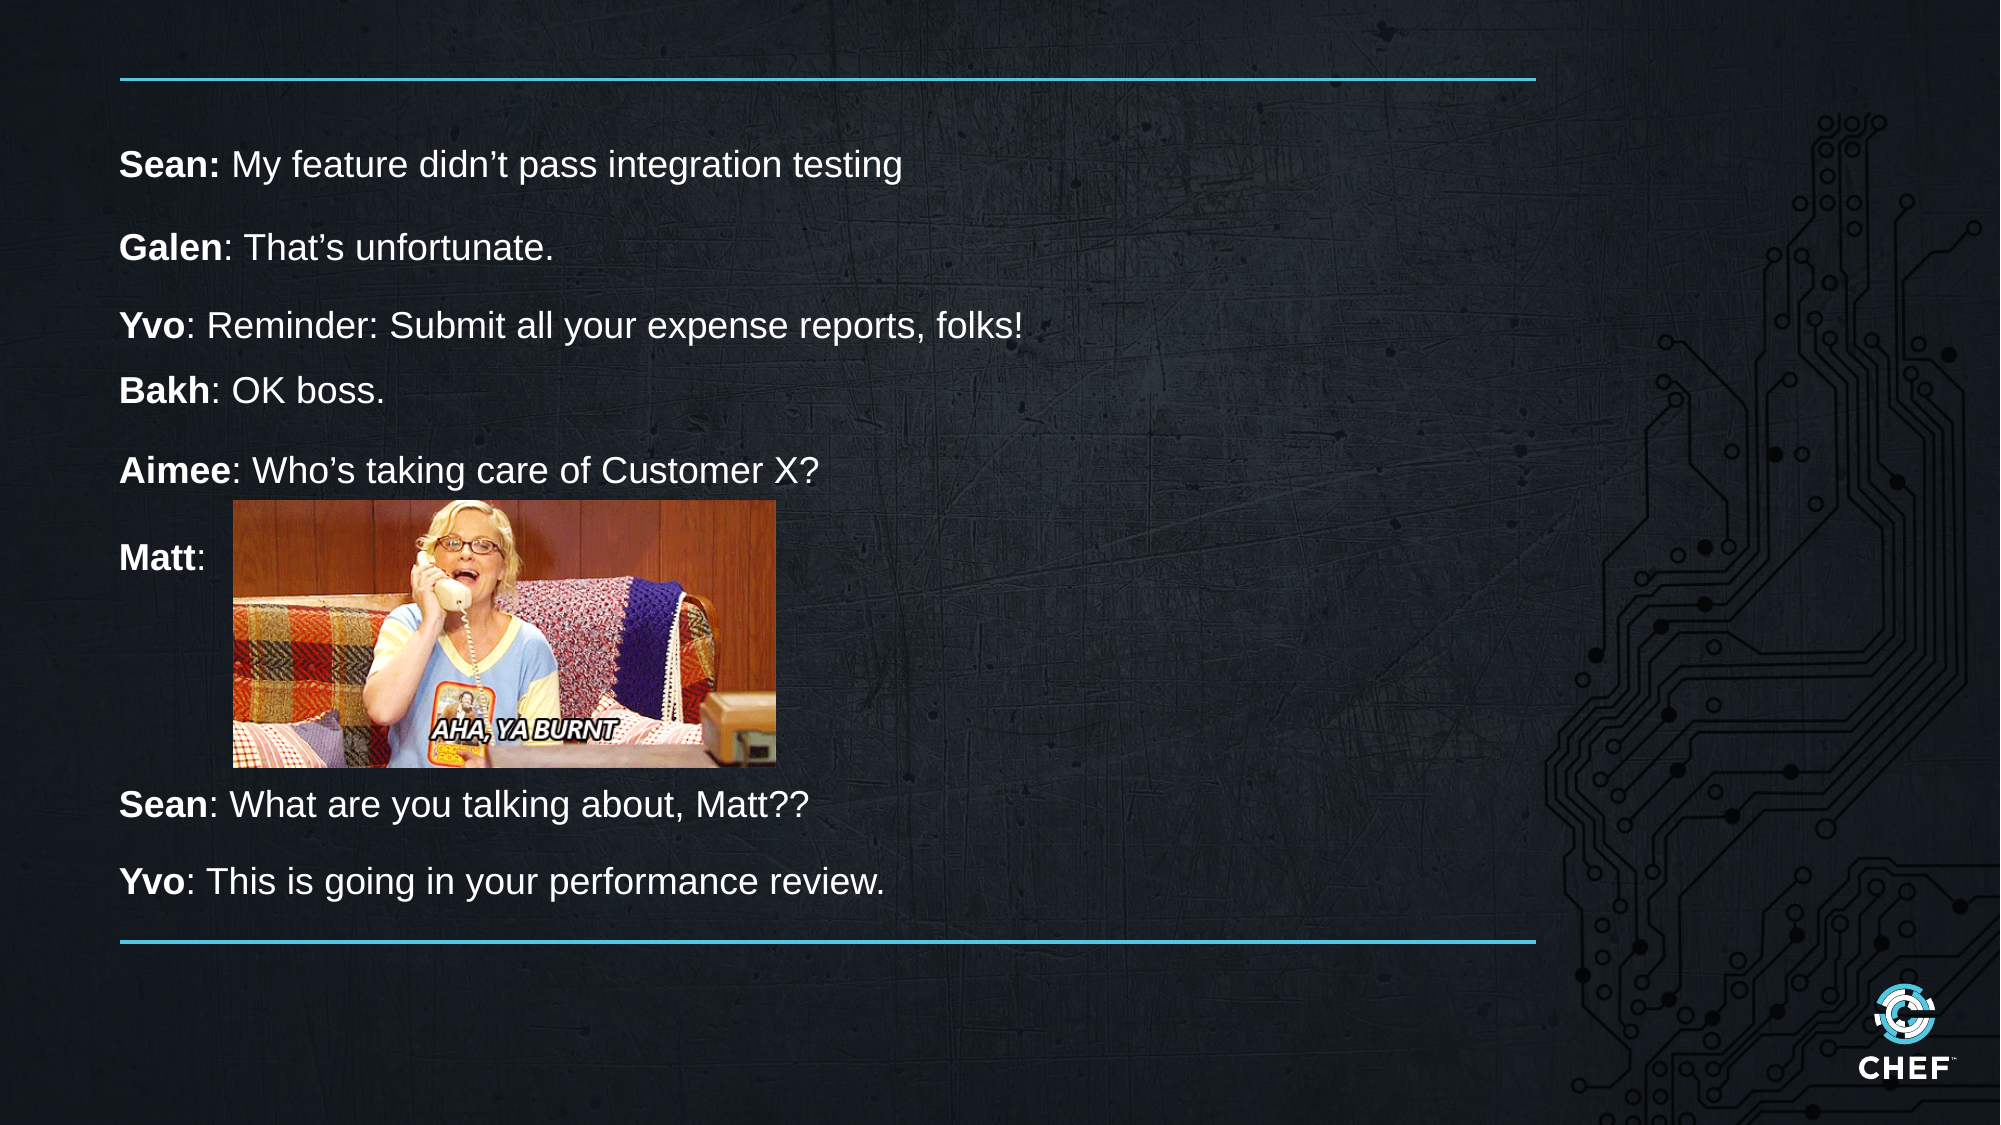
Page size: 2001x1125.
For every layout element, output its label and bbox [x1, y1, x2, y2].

picture [0, 0, 2000, 1125]
text_box [119, 79, 1536, 943]
